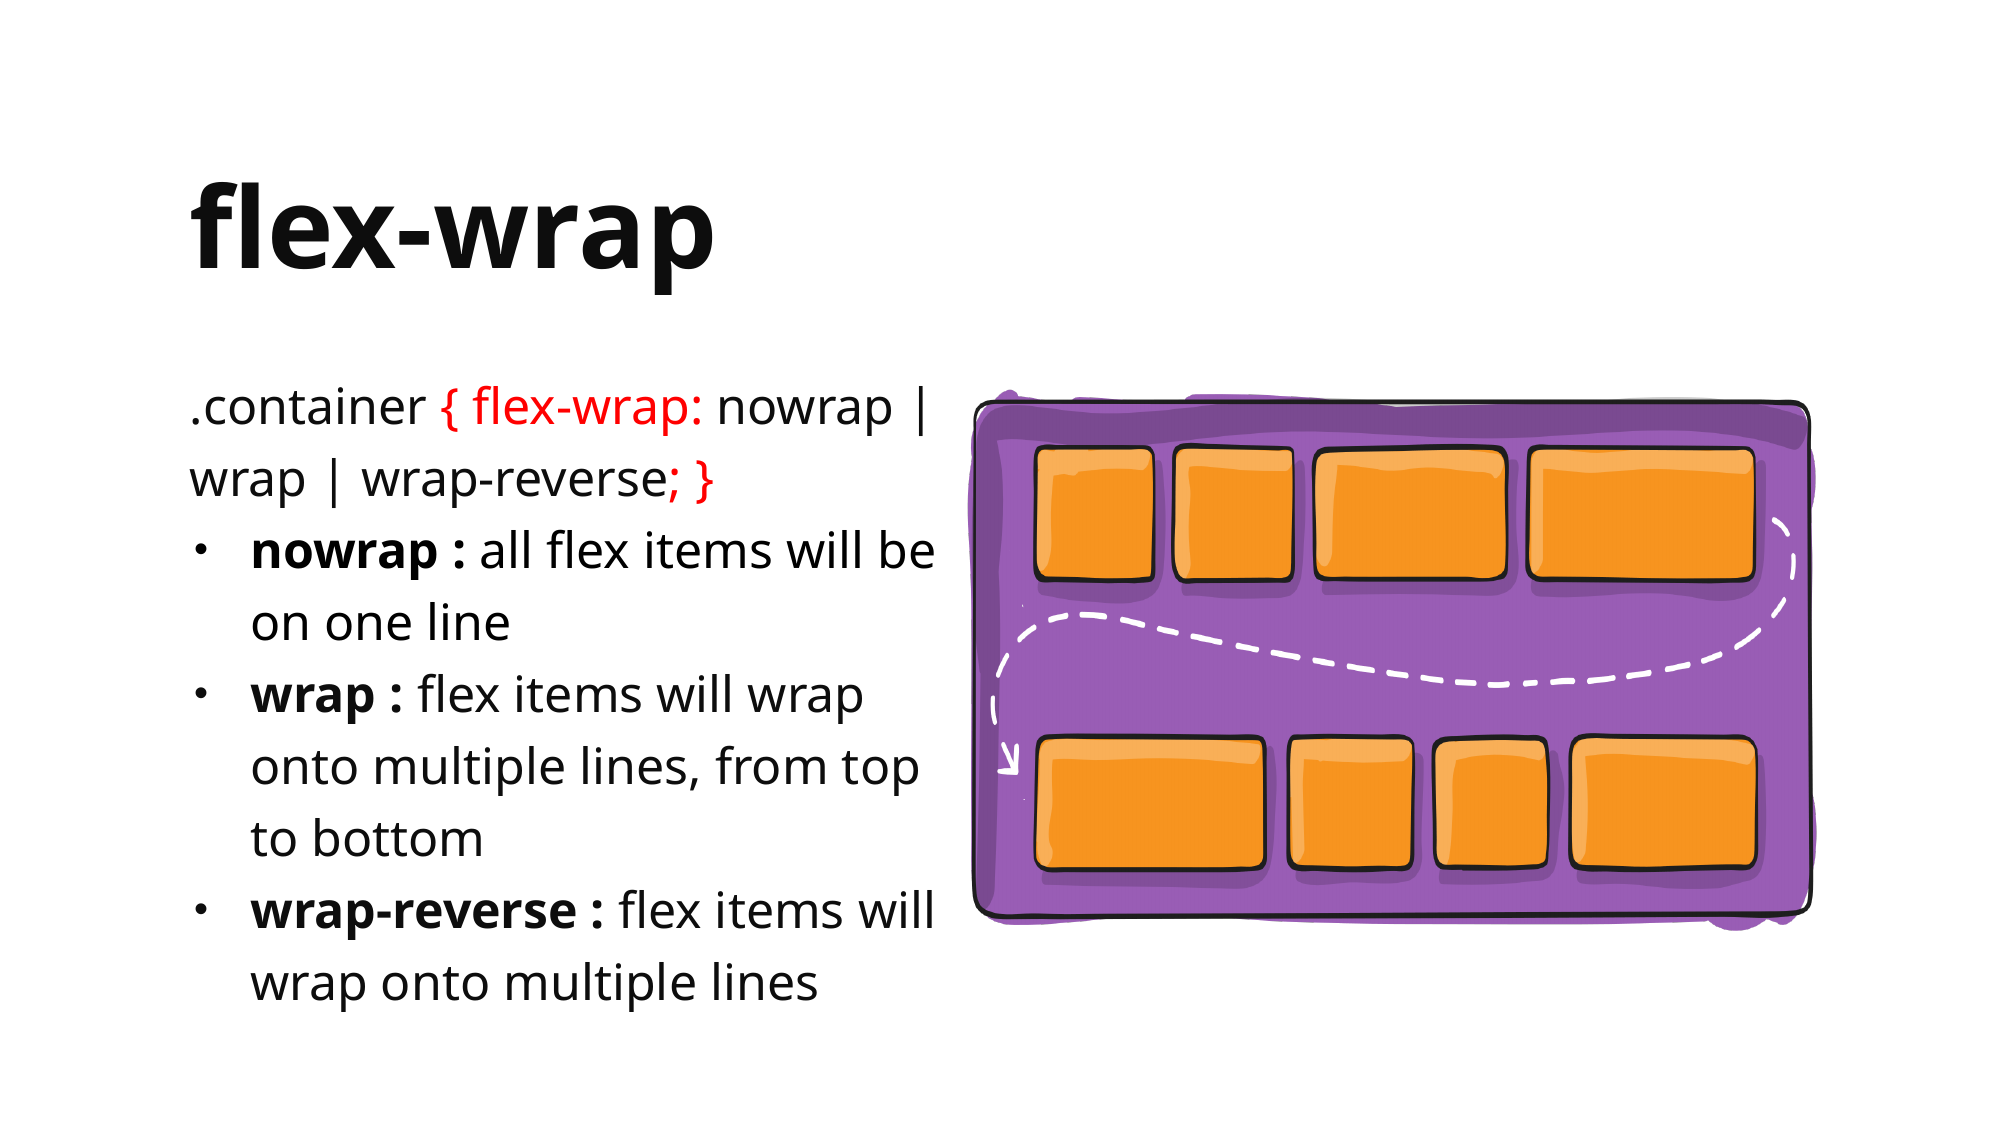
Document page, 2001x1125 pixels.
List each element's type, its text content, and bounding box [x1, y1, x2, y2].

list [964, 347, 1831, 972]
list .container { flex-wrap: nowrap | wrap | wrap-reverse; } nowrap : all flex items will be on one line wrap : flex items will wrap onto multiple lines, from top to bottom wrap-reverse : flex items will wrap onto multiple lines from bottom to top. [174, 347, 964, 965]
title flex-wrap [174, 153, 1831, 311]
